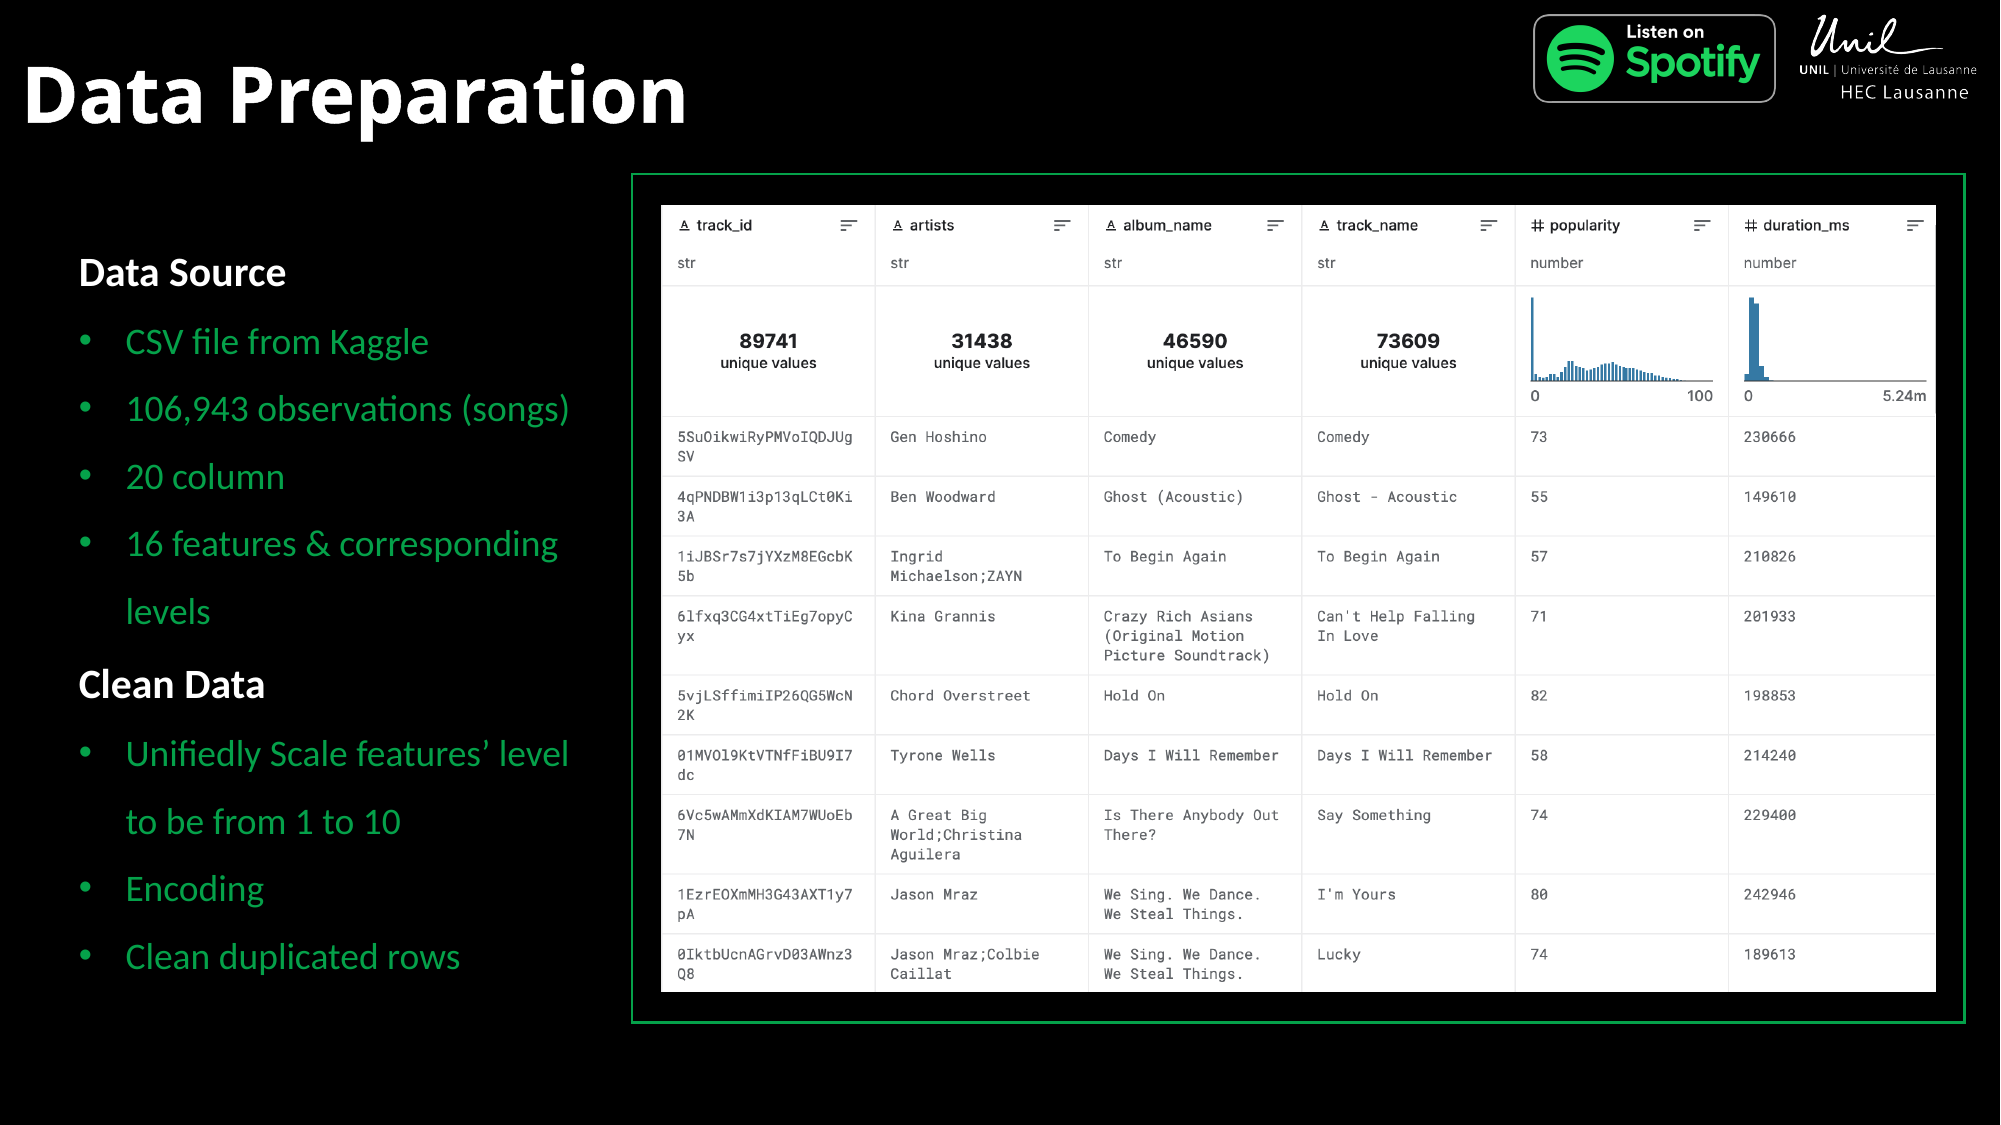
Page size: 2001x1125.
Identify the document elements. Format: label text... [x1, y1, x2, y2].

text_box Data Source CSV file from Kaggle 106,943 observations (songs) 20 column 16 features & corresponding levels Clean Data Unifiedly Scale features’ level to be from 1 to 10 Encoding Clean duplicated rows [63, 211, 604, 985]
text_box [631, 173, 1966, 1024]
text_box Data Preparation [0, 0, 711, 148]
picture [660, 205, 1936, 992]
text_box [1532, 14, 1977, 104]
